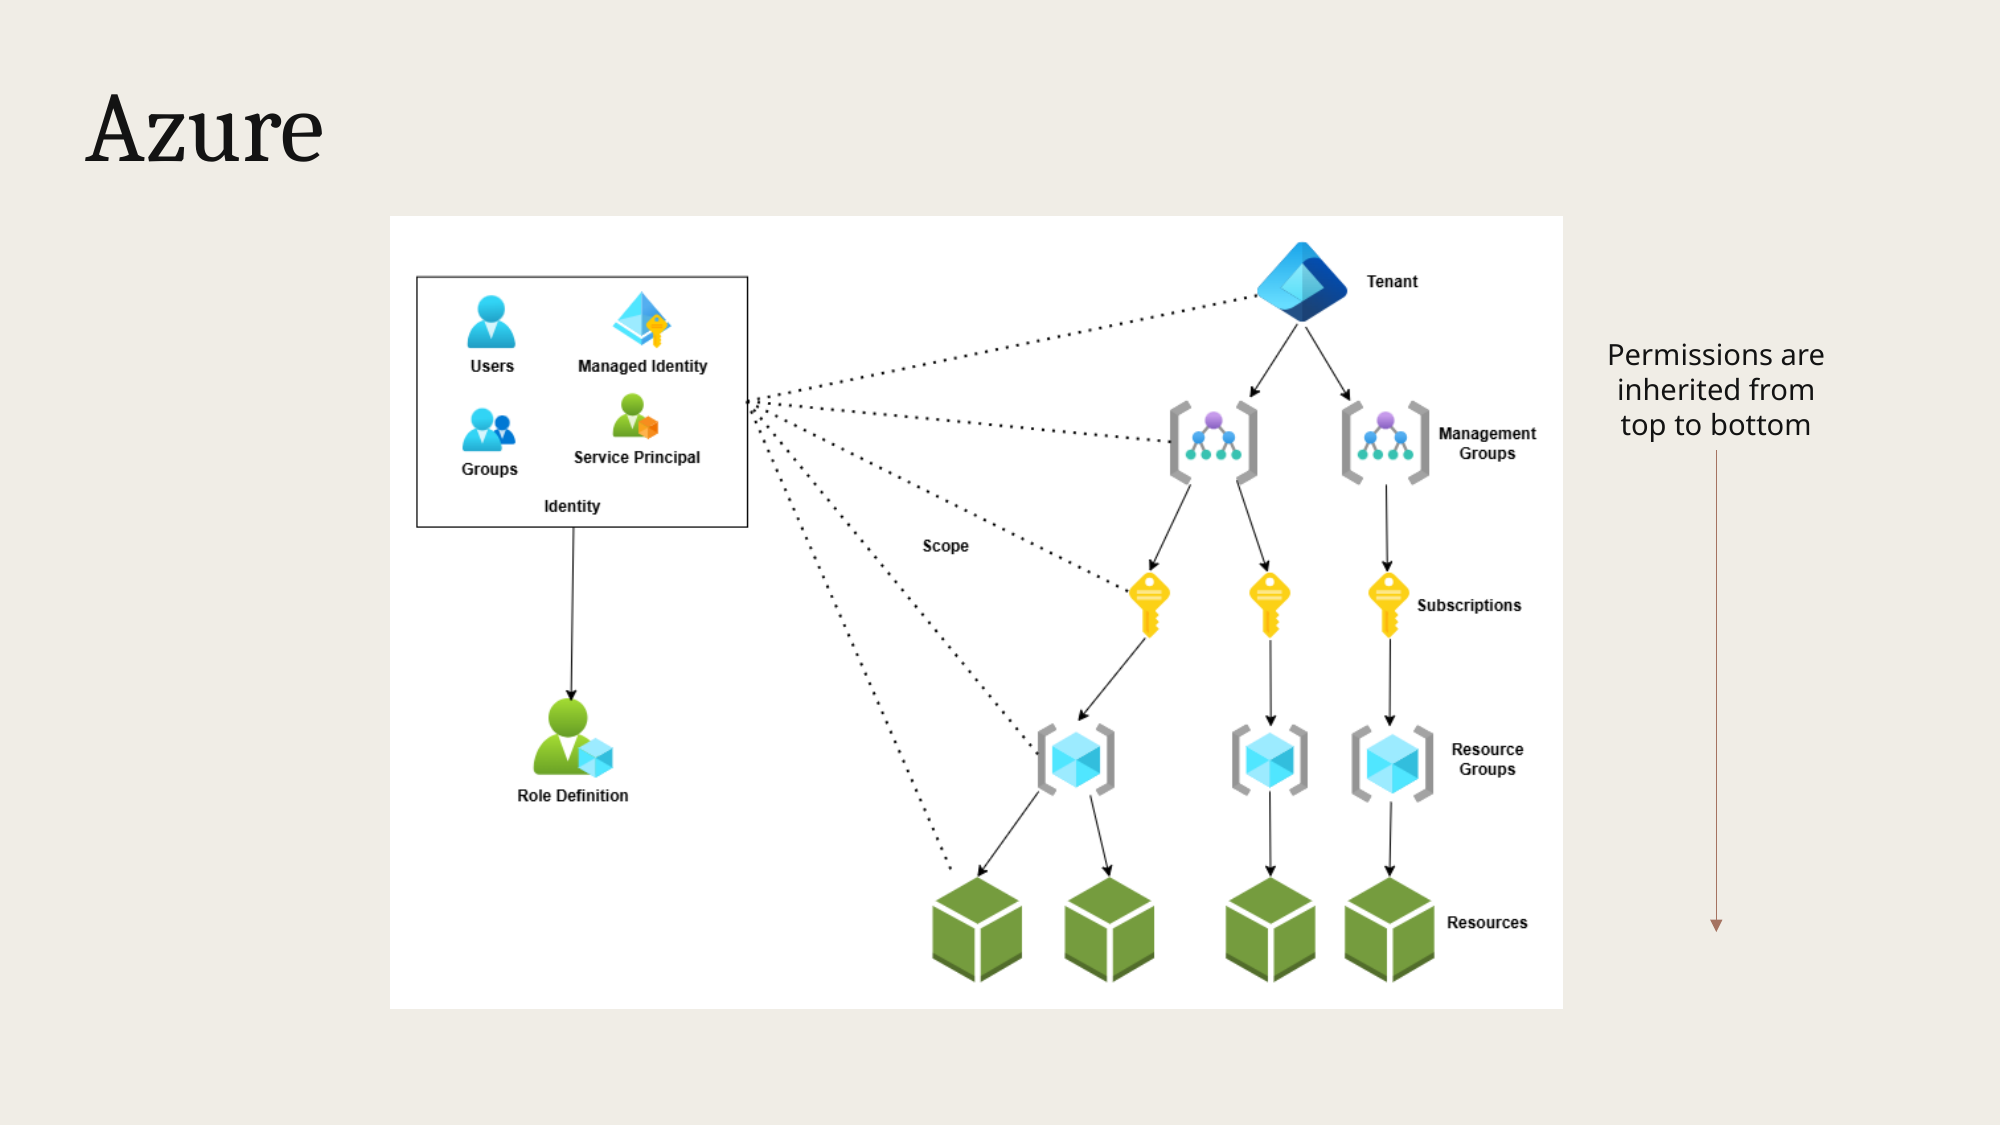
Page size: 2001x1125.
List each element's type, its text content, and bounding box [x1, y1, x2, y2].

picture [390, 216, 1563, 1009]
text_box Permissions are inherited from top to bottom [1577, 328, 1855, 449]
title Azure [70, 67, 1883, 211]
